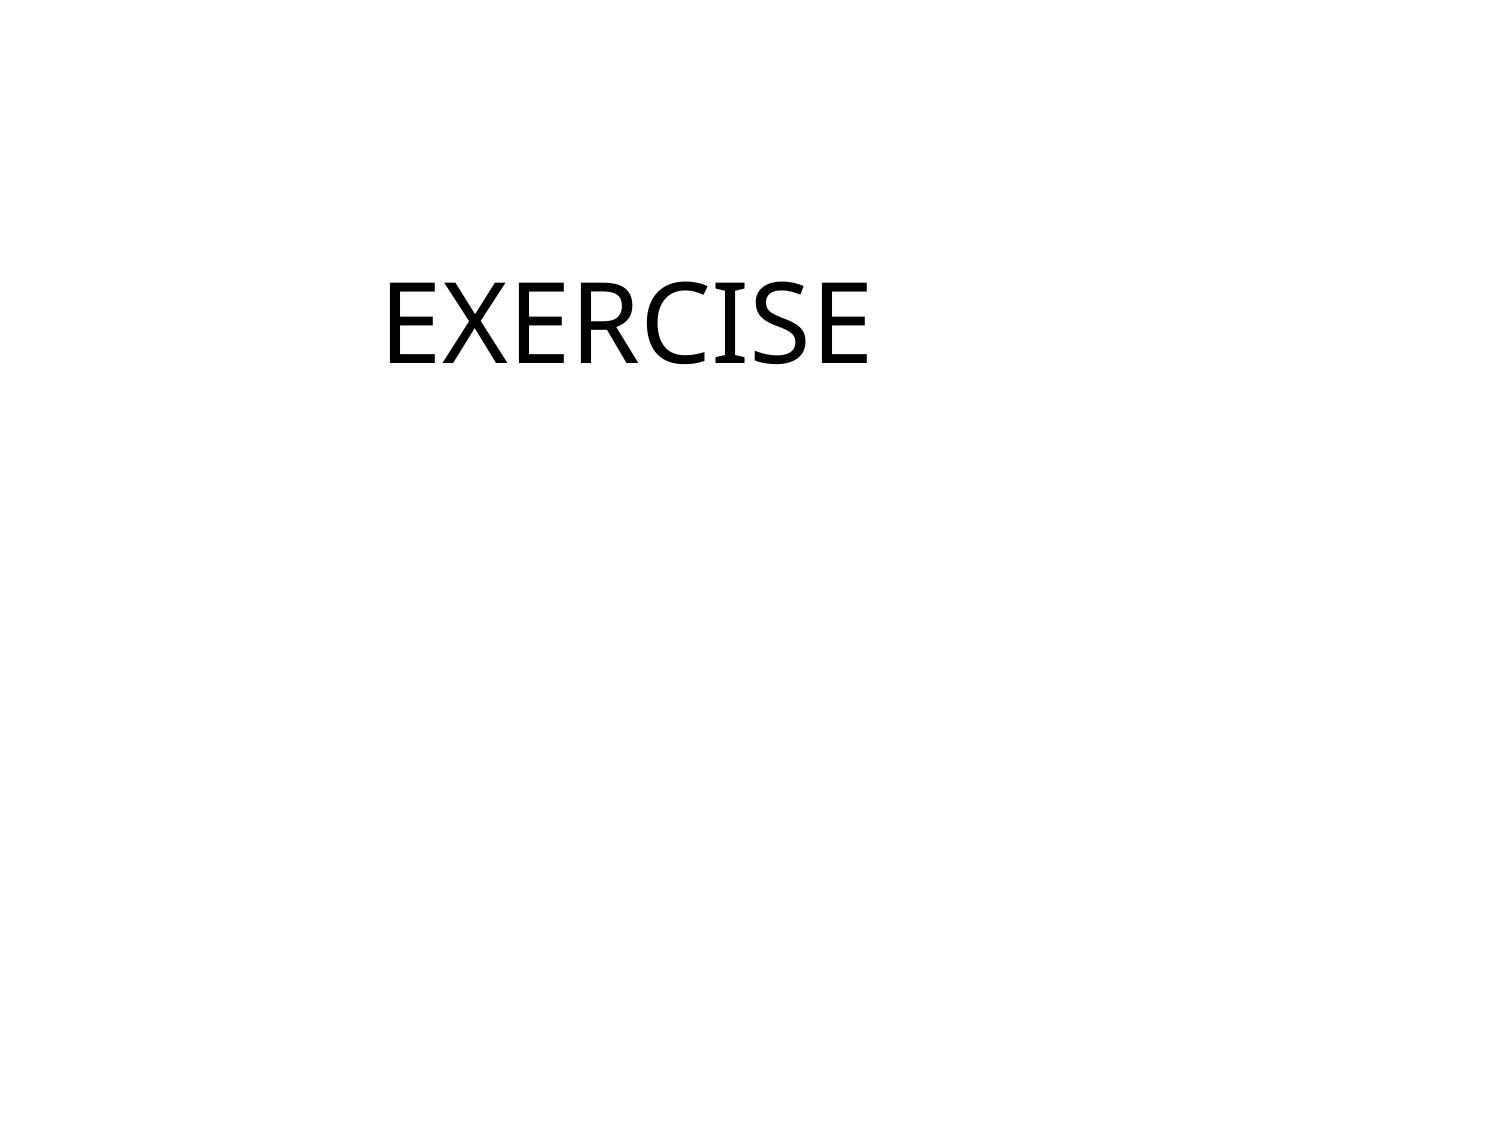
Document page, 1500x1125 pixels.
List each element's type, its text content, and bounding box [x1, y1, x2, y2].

text_box EXERCISE [64, 243, 1306, 439]
